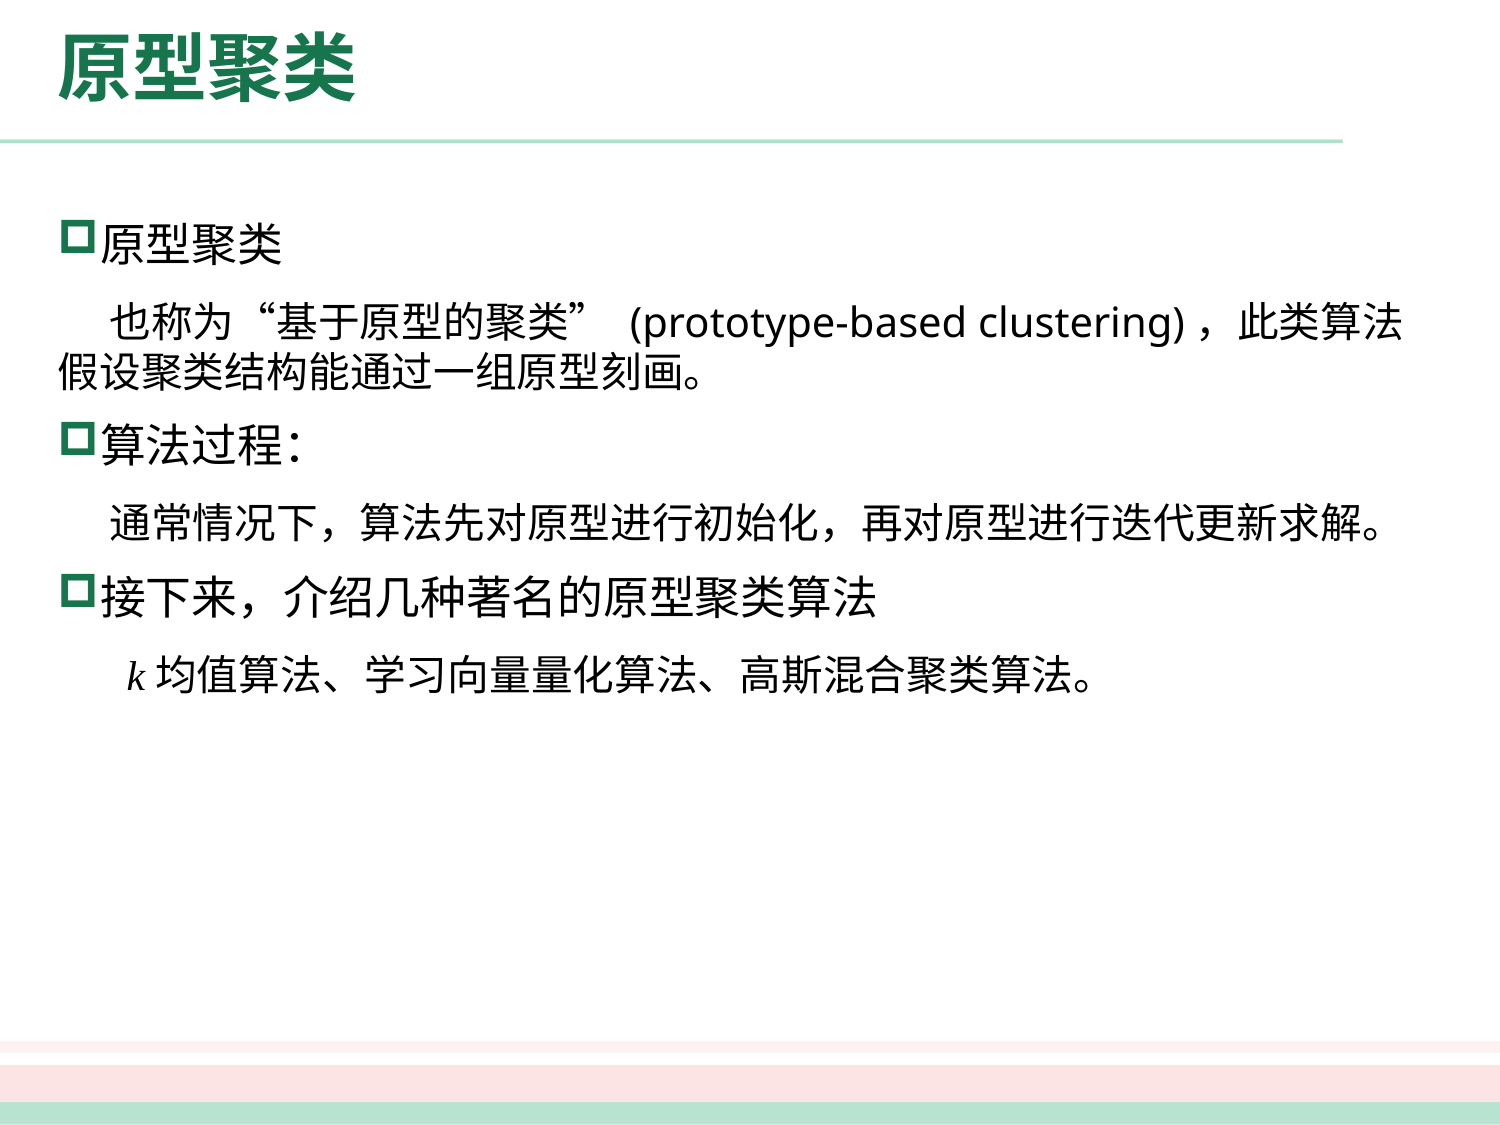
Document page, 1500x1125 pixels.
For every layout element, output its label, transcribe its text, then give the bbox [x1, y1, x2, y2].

list 原型聚类 也称为“基于原型的聚类” (prototype-based clustering)，此类算法假设聚类结构能通过一组原型刻画。 算法过程： 通常情况下，算法先对原型进行初始化，再对原型进行迭代更新求解。 接下来，介绍几种著名的原型聚类算法 k均值算法、学习向量量化算法、高斯混合聚类算法。 [42, 207, 1457, 1005]
picture [0, 0, 1500, 1125]
title 原型聚类 [42, 7, 1337, 135]
